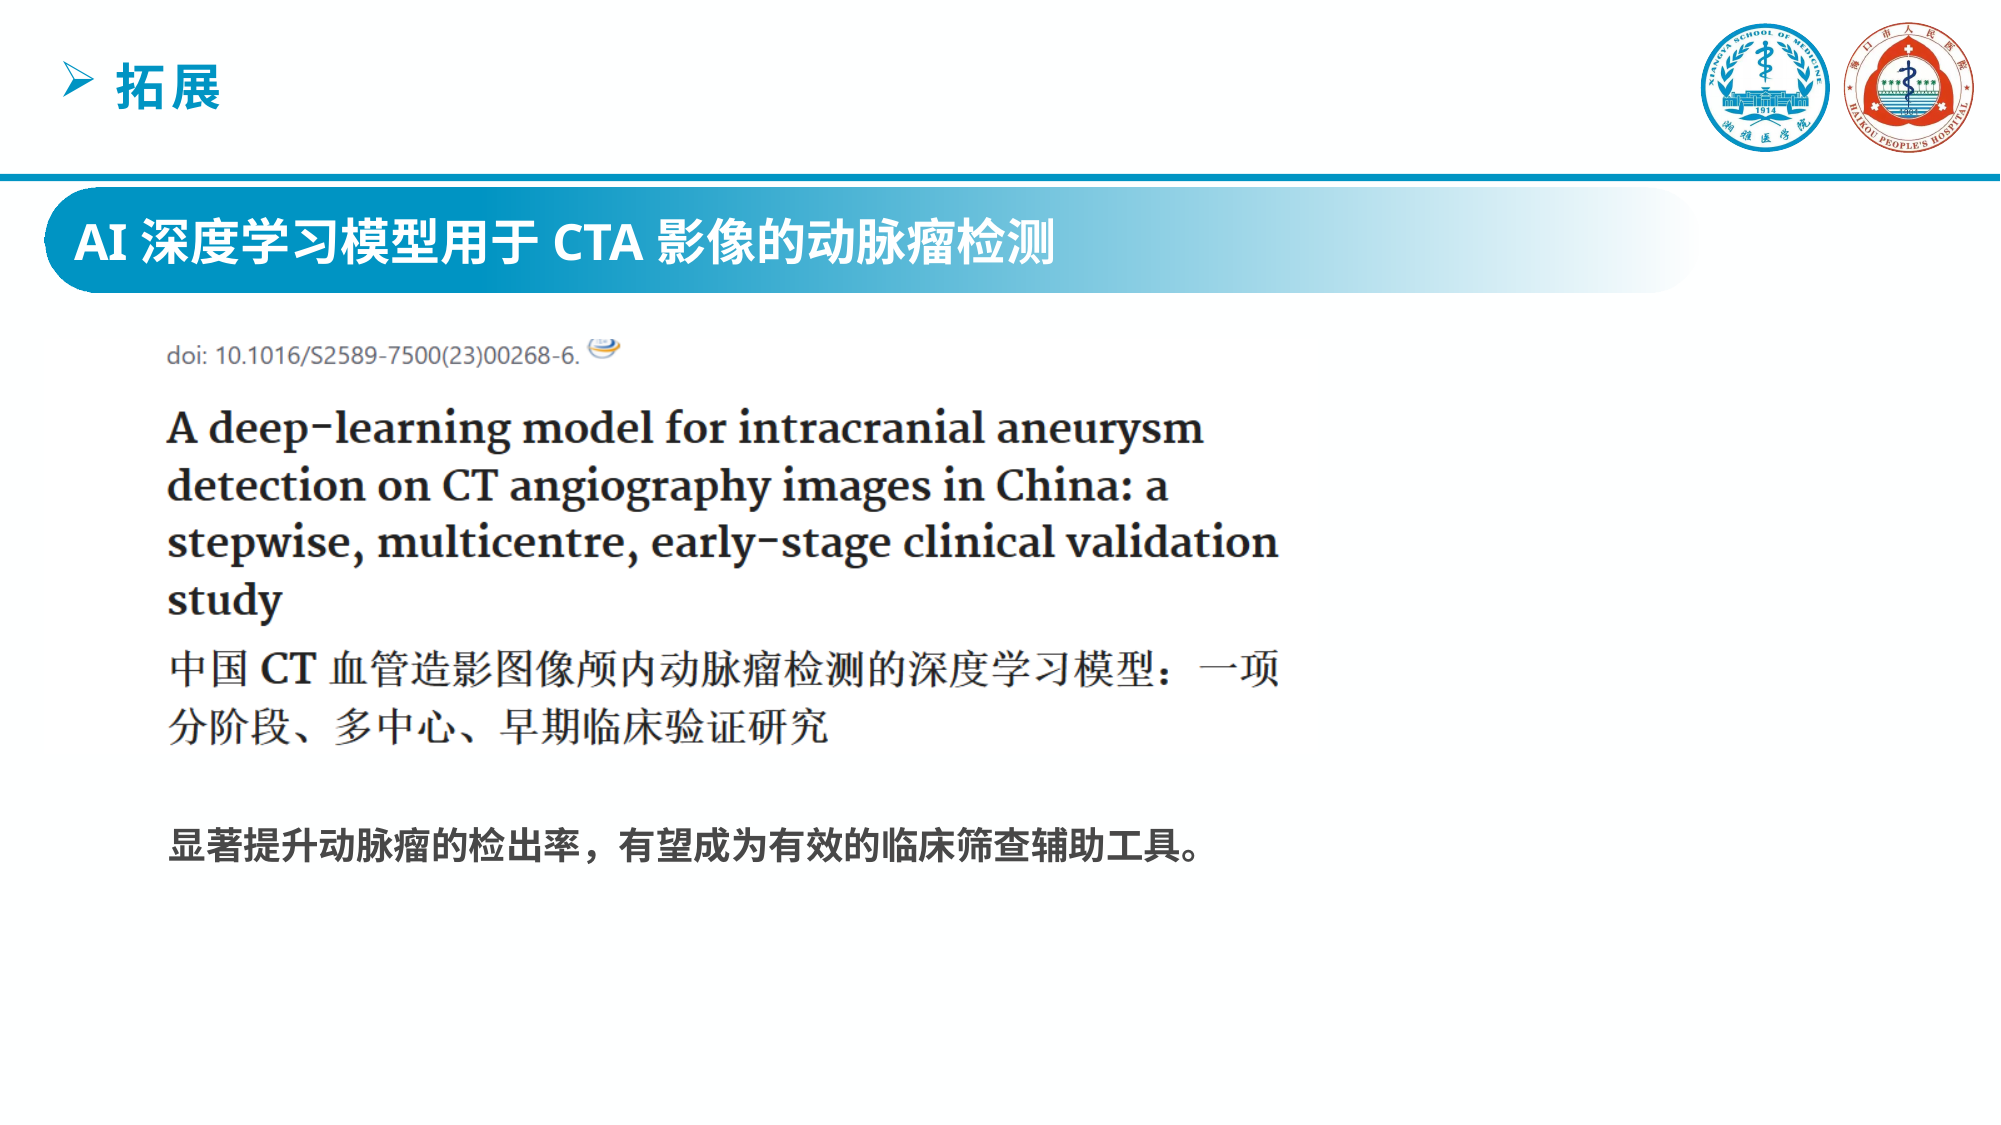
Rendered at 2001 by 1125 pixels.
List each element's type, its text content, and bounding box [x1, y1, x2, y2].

text_box AI深度学习模型用于CTA影像的动脉瘤检测 [43, 186, 1702, 294]
text_box 拓展 [44, 48, 613, 123]
picture [44, 339, 1318, 754]
text_box [0, 173, 2000, 182]
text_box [1700, 22, 1974, 153]
text_box 显著提升动脉瘤的检出率，有望成为有效的临床筛查辅助工具。 [154, 814, 1556, 875]
